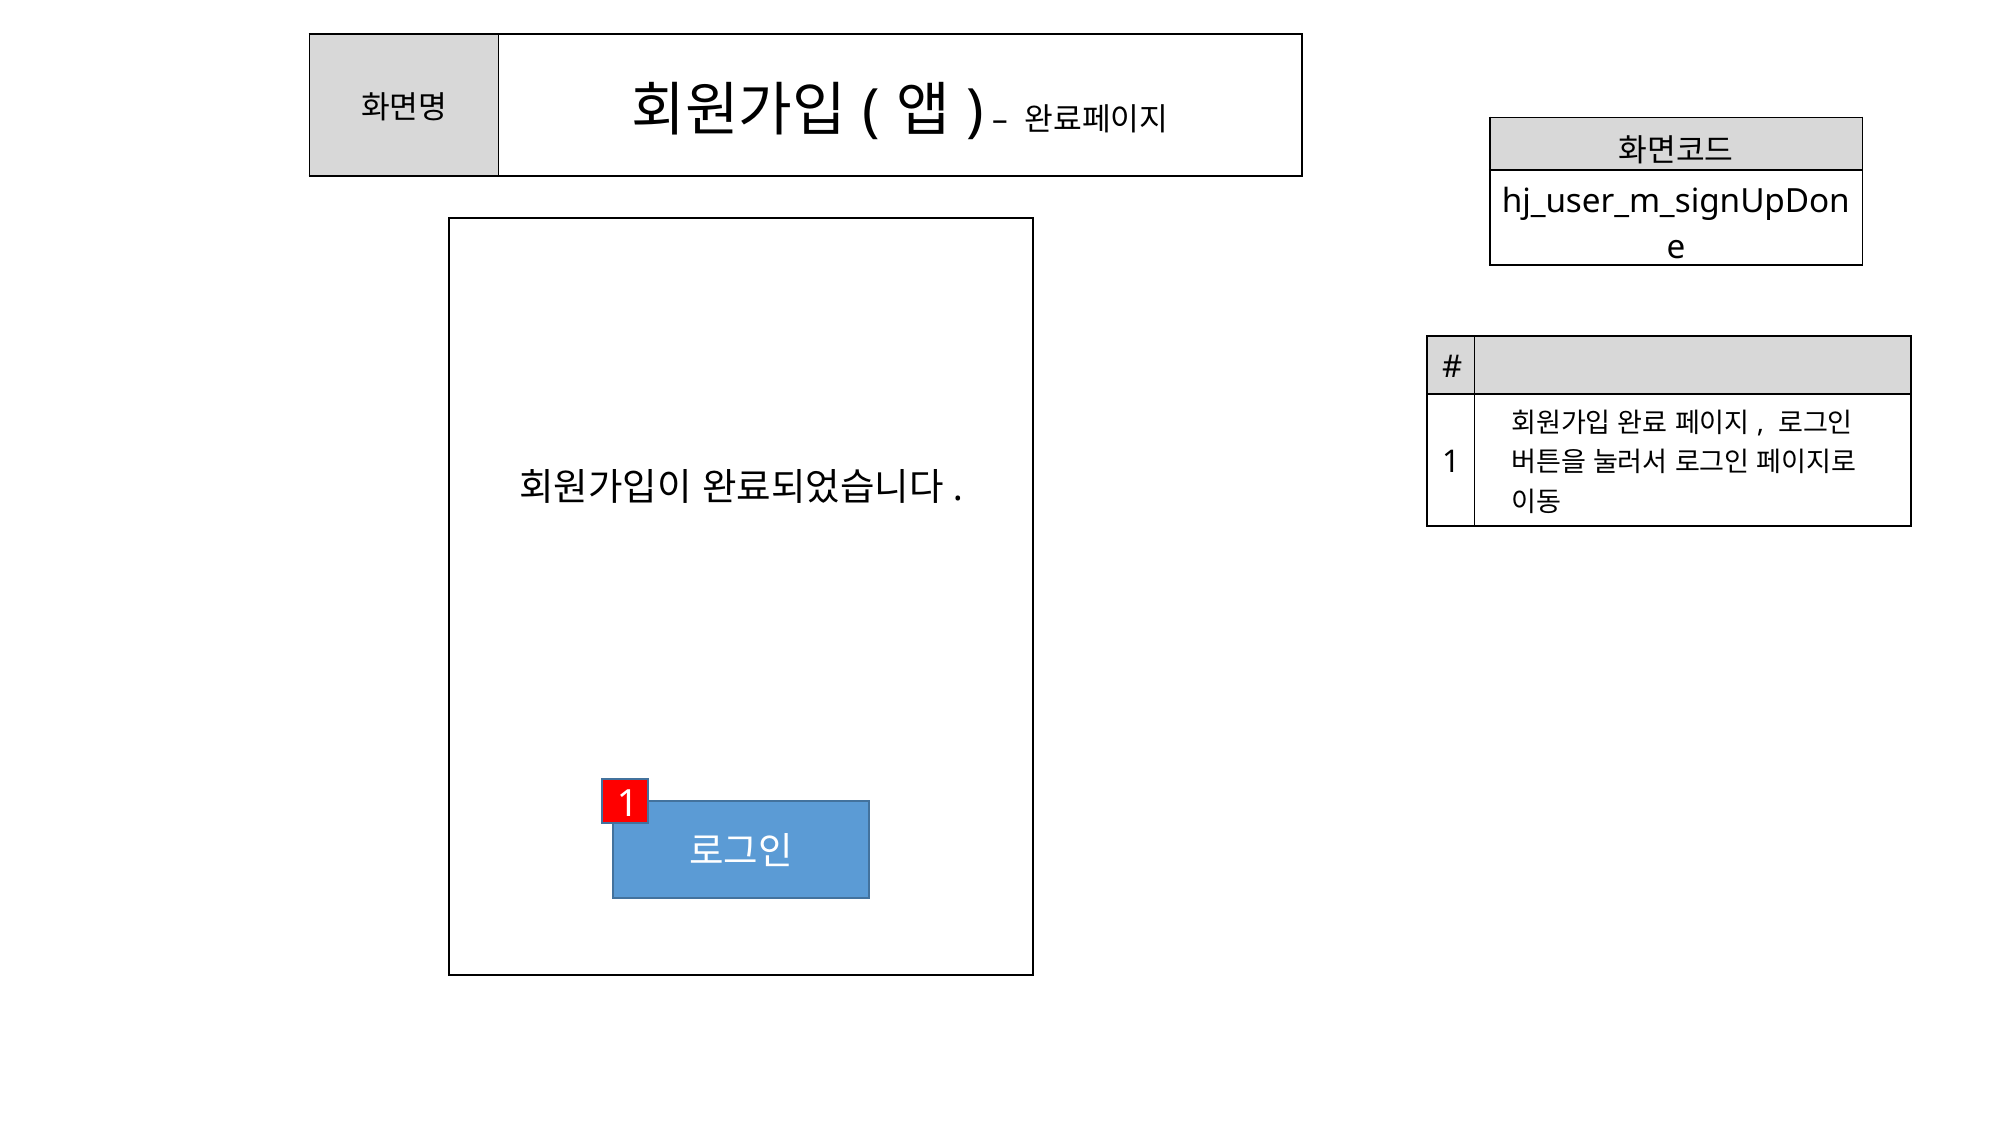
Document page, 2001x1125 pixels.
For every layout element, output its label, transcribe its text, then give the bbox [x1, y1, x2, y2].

table_header 화면코드 [1491, 118, 1862, 169]
table_cell 회원가입 완료 페이지, 로그인 버튼을 눌러서 로그인 페이지로 이동 [1475, 395, 1910, 525]
table_header # [1428, 337, 1474, 393]
table_header 화면명 [310, 35, 498, 175]
table_cell hj_user_m_signUpDone [1491, 171, 1862, 264]
table_header 회원가입(앱) – 완료페이지 [499, 35, 1301, 175]
text_box [448, 516, 1034, 976]
text_box 1 [601, 778, 649, 824]
table_header [1475, 337, 1910, 393]
text_box [448, 217, 1034, 455]
text_box 로그인 [612, 800, 870, 899]
table_cell 1 [1428, 395, 1474, 525]
text_box 회원가입이 완료되었습니다. [408, 455, 1075, 516]
